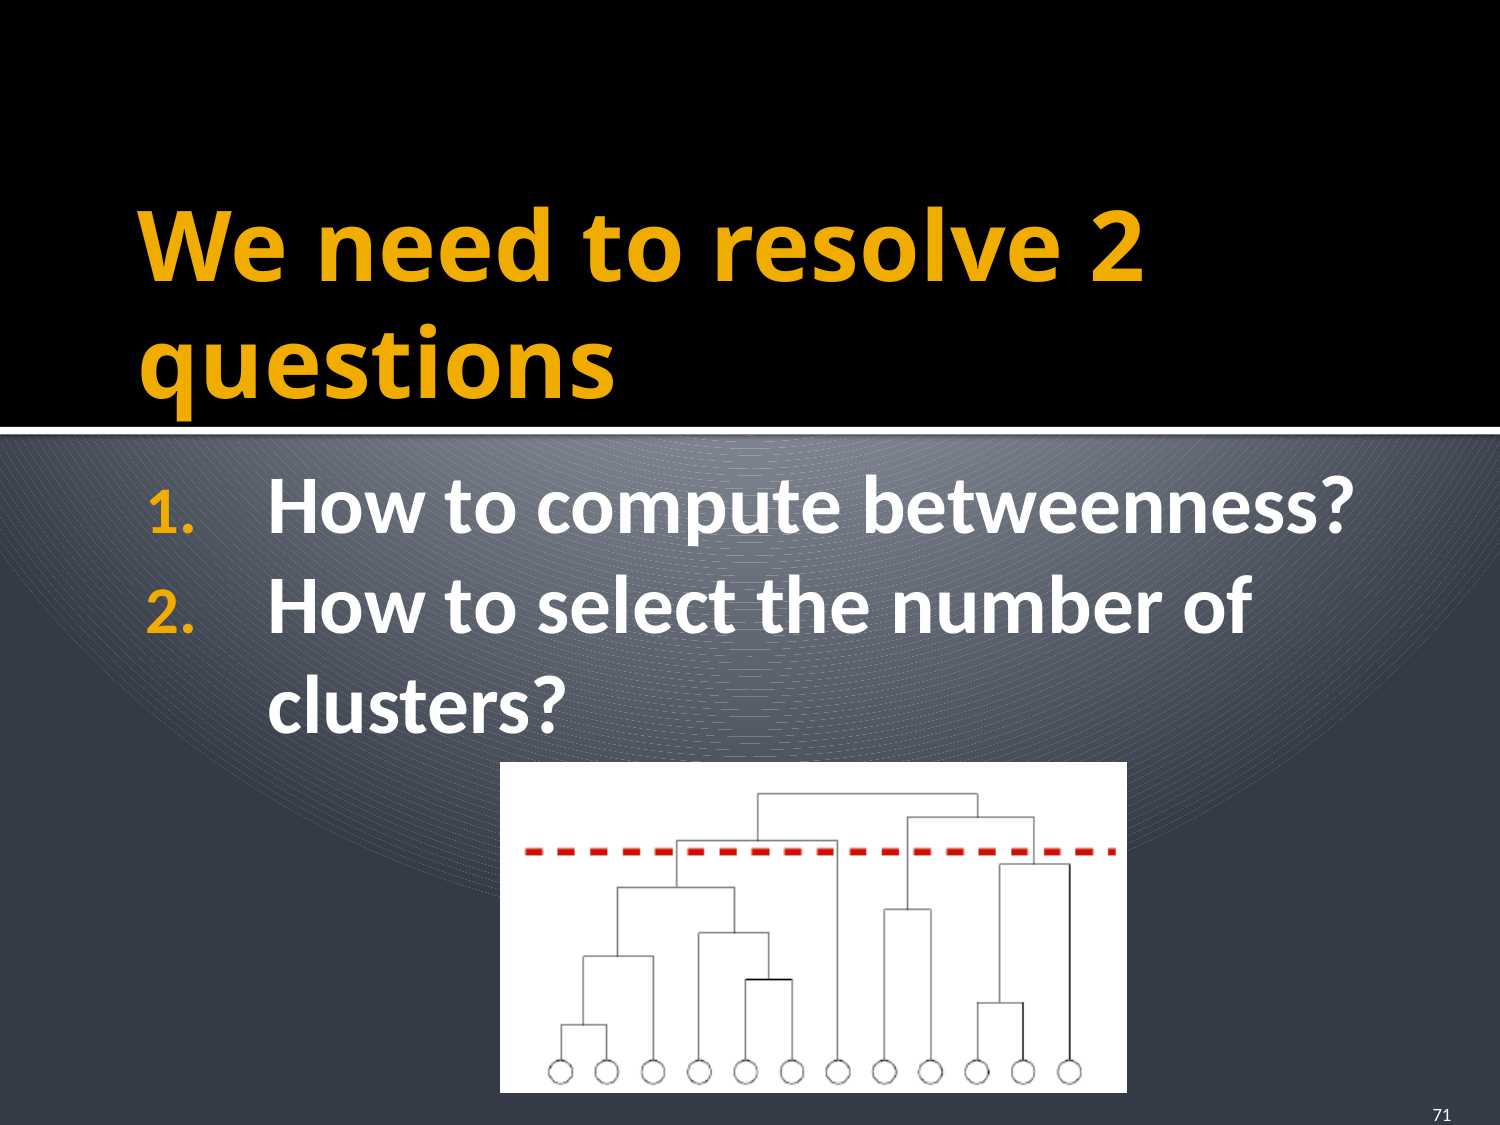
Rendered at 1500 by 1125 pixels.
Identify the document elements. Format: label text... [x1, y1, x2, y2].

title We need to resolve 2 questions [123, 149, 1475, 419]
picture [499, 762, 1127, 1093]
slide_number 71 [1345, 1080, 1467, 1125]
list How to compute betweenness? How to select the number of clusters? [121, 450, 1438, 1063]
